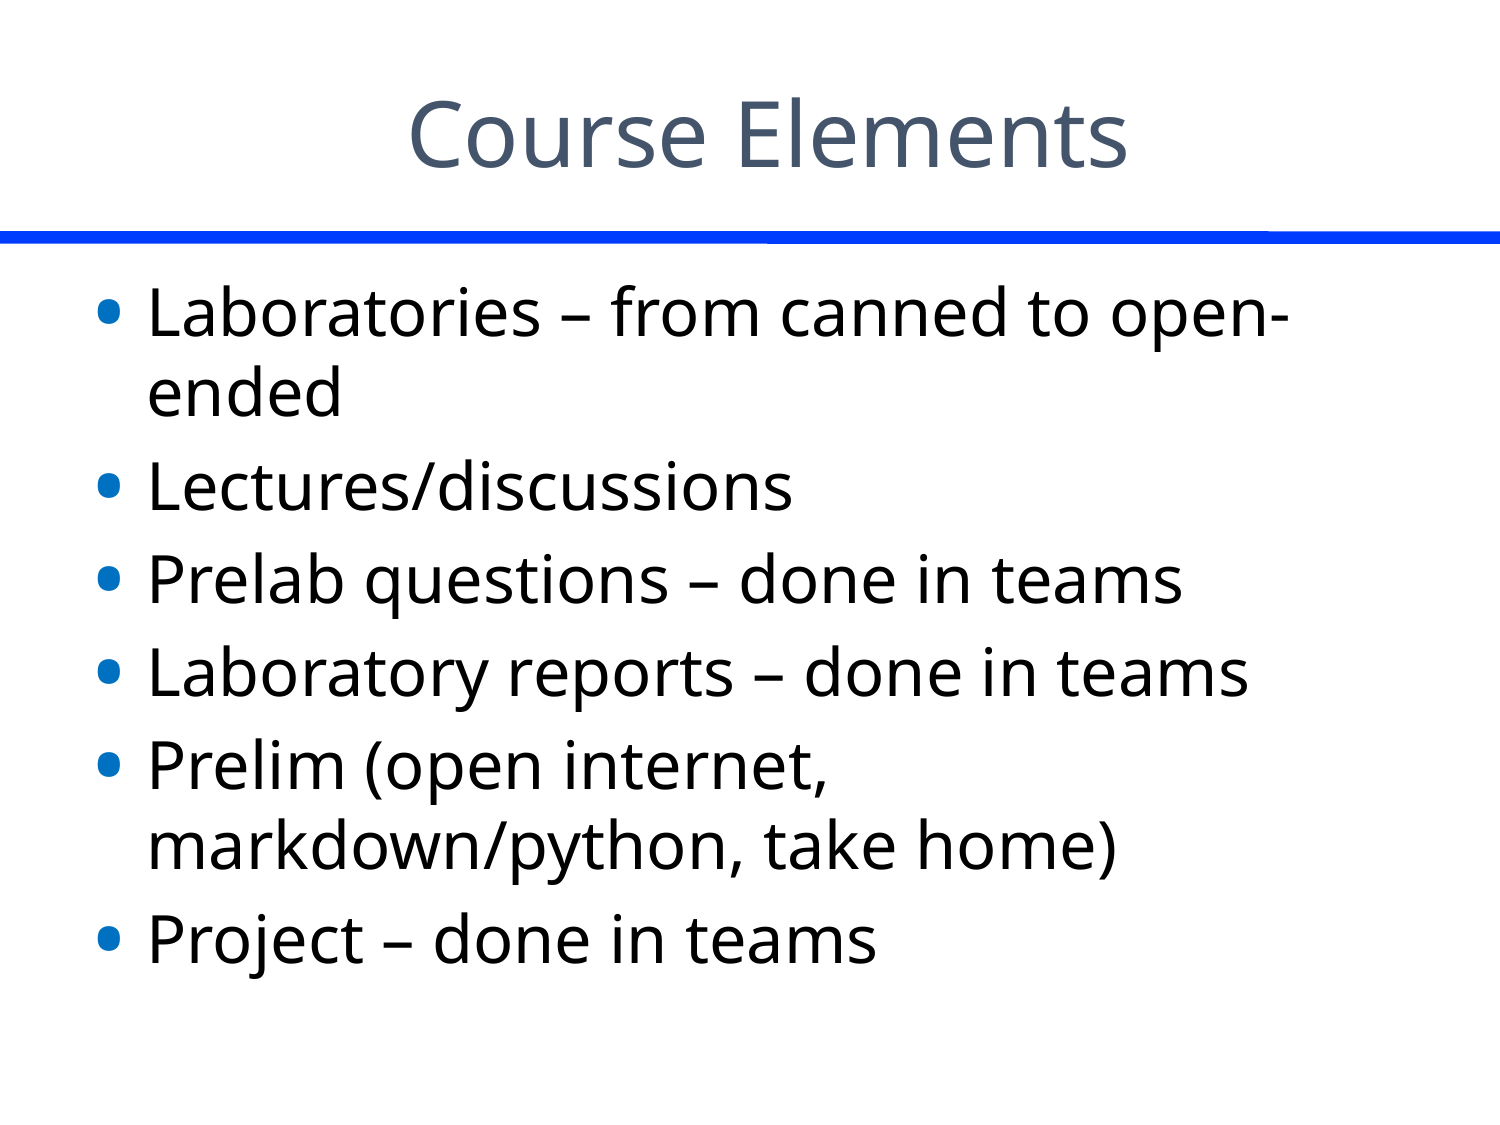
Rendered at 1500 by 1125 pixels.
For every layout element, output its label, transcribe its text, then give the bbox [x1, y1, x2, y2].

list Laboratories – from canned to open-ended Lectures/discussions Prelab questions – done in teams Laboratory reports – done in teams Prelim (open internet, markdown/python, take home) Project – done in teams [74, 262, 1426, 1006]
title Course Elements [75, 37, 1463, 225]
